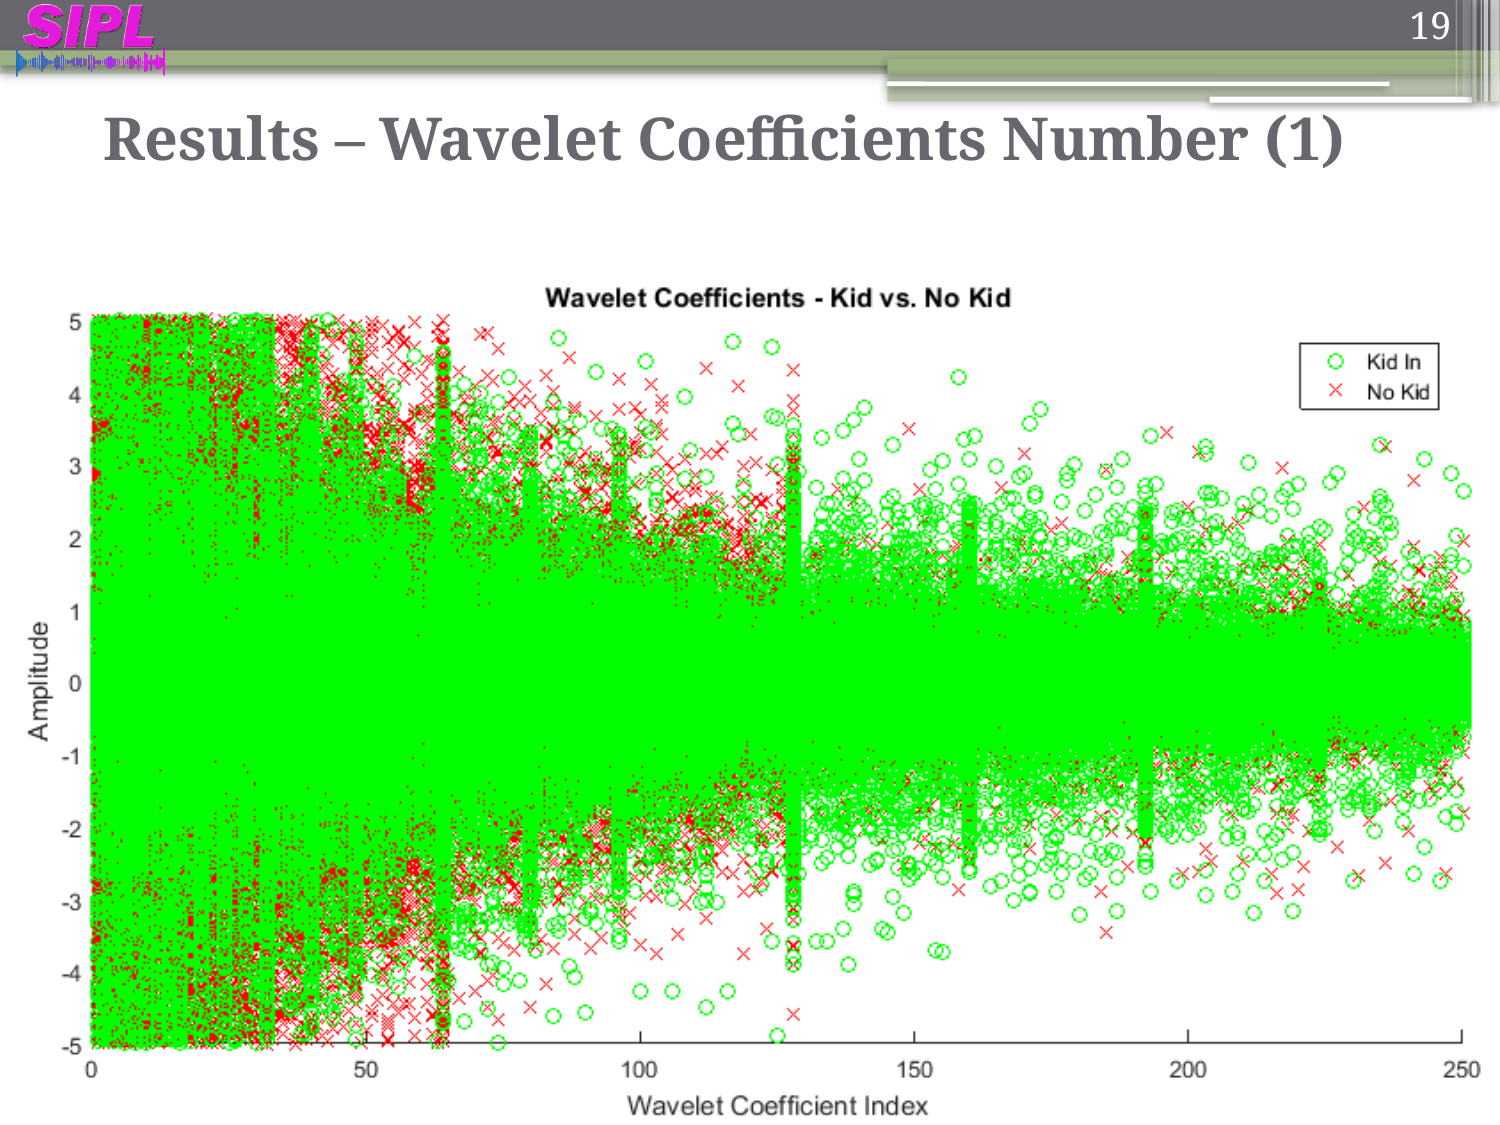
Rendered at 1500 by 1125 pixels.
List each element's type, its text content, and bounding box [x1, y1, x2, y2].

slide_number 19 [1341, 0, 1466, 61]
picture [5, 254, 1492, 1125]
text_box Results – Wavelet Coefficients Number (1) [88, 78, 1439, 197]
picture [5, 0, 171, 79]
